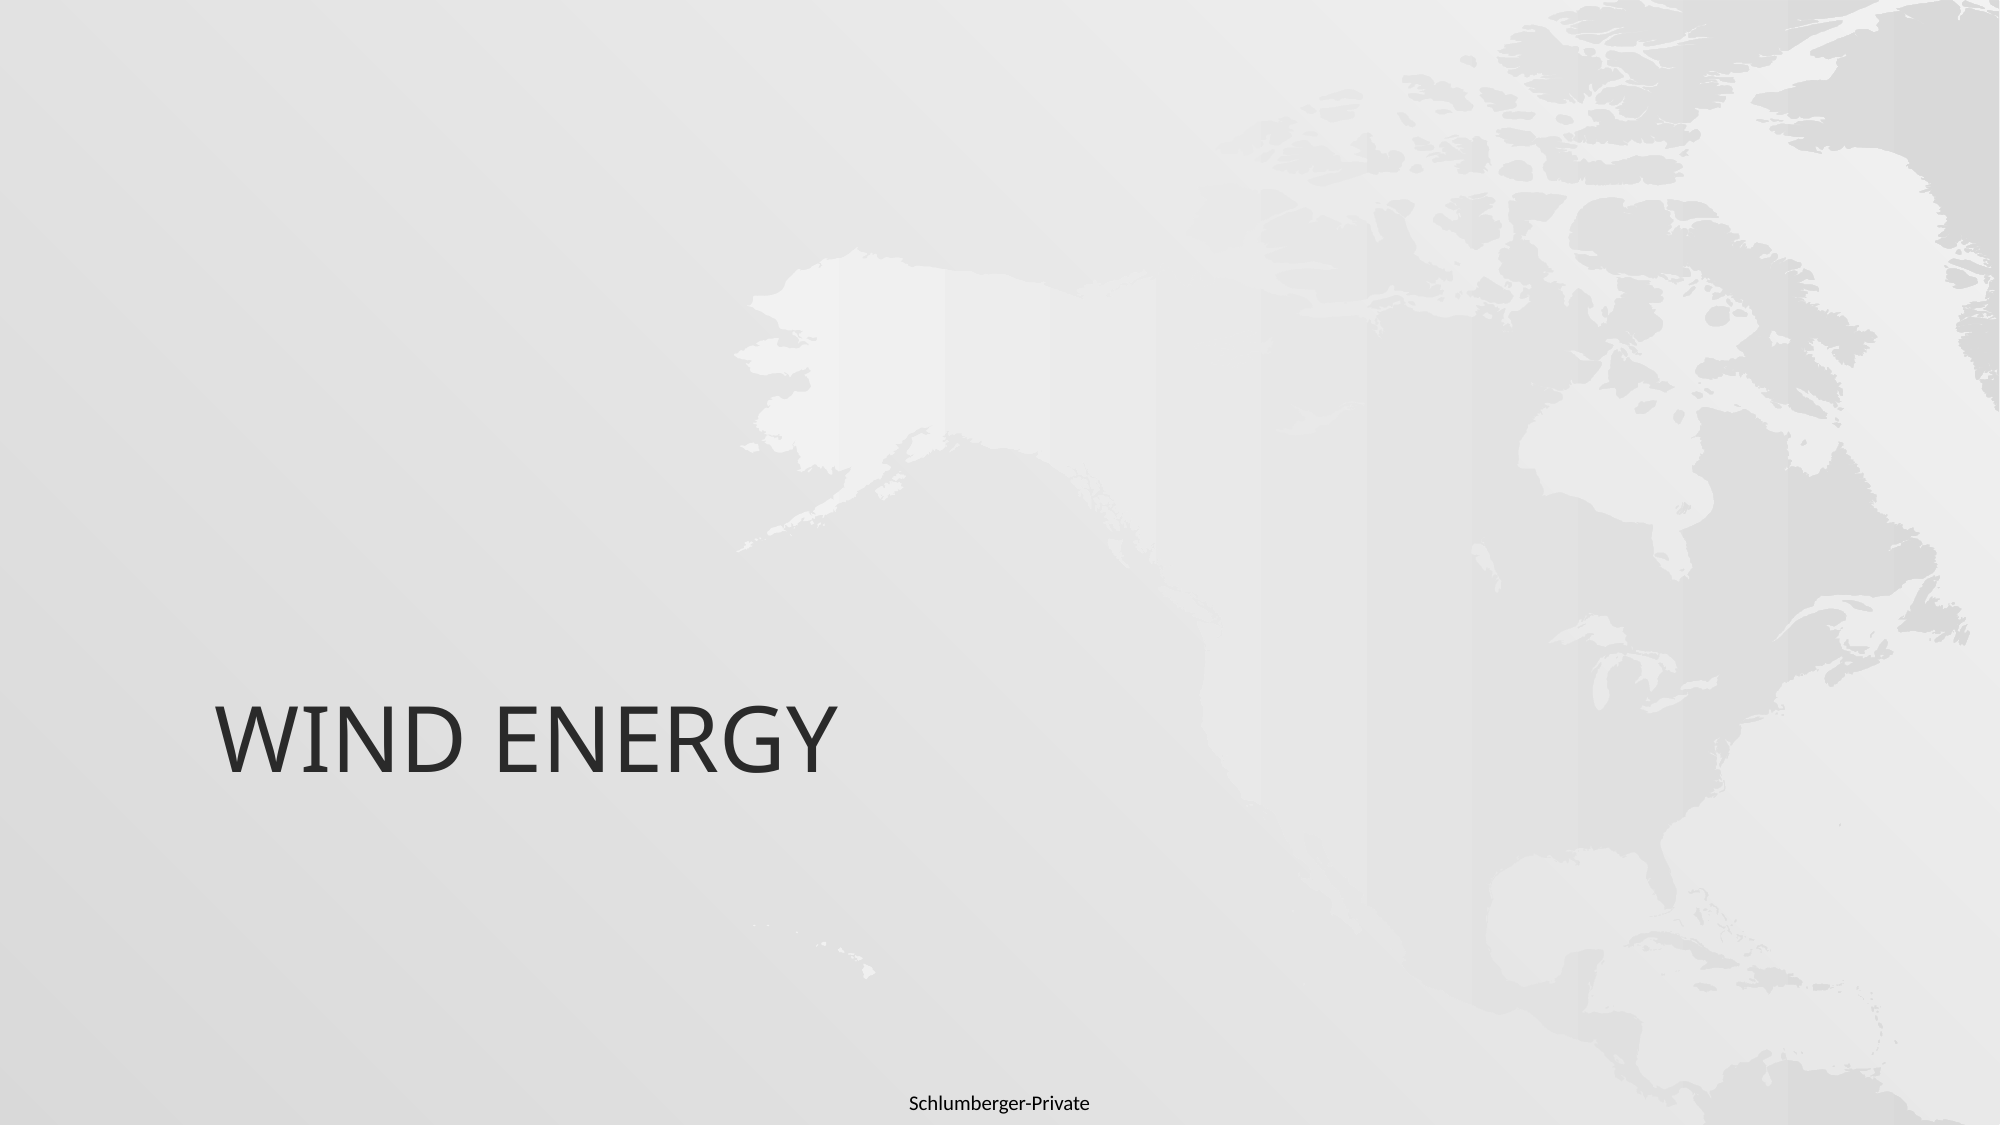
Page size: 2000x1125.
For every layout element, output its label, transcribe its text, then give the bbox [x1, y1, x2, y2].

title Wind energy [199, 299, 1800, 800]
